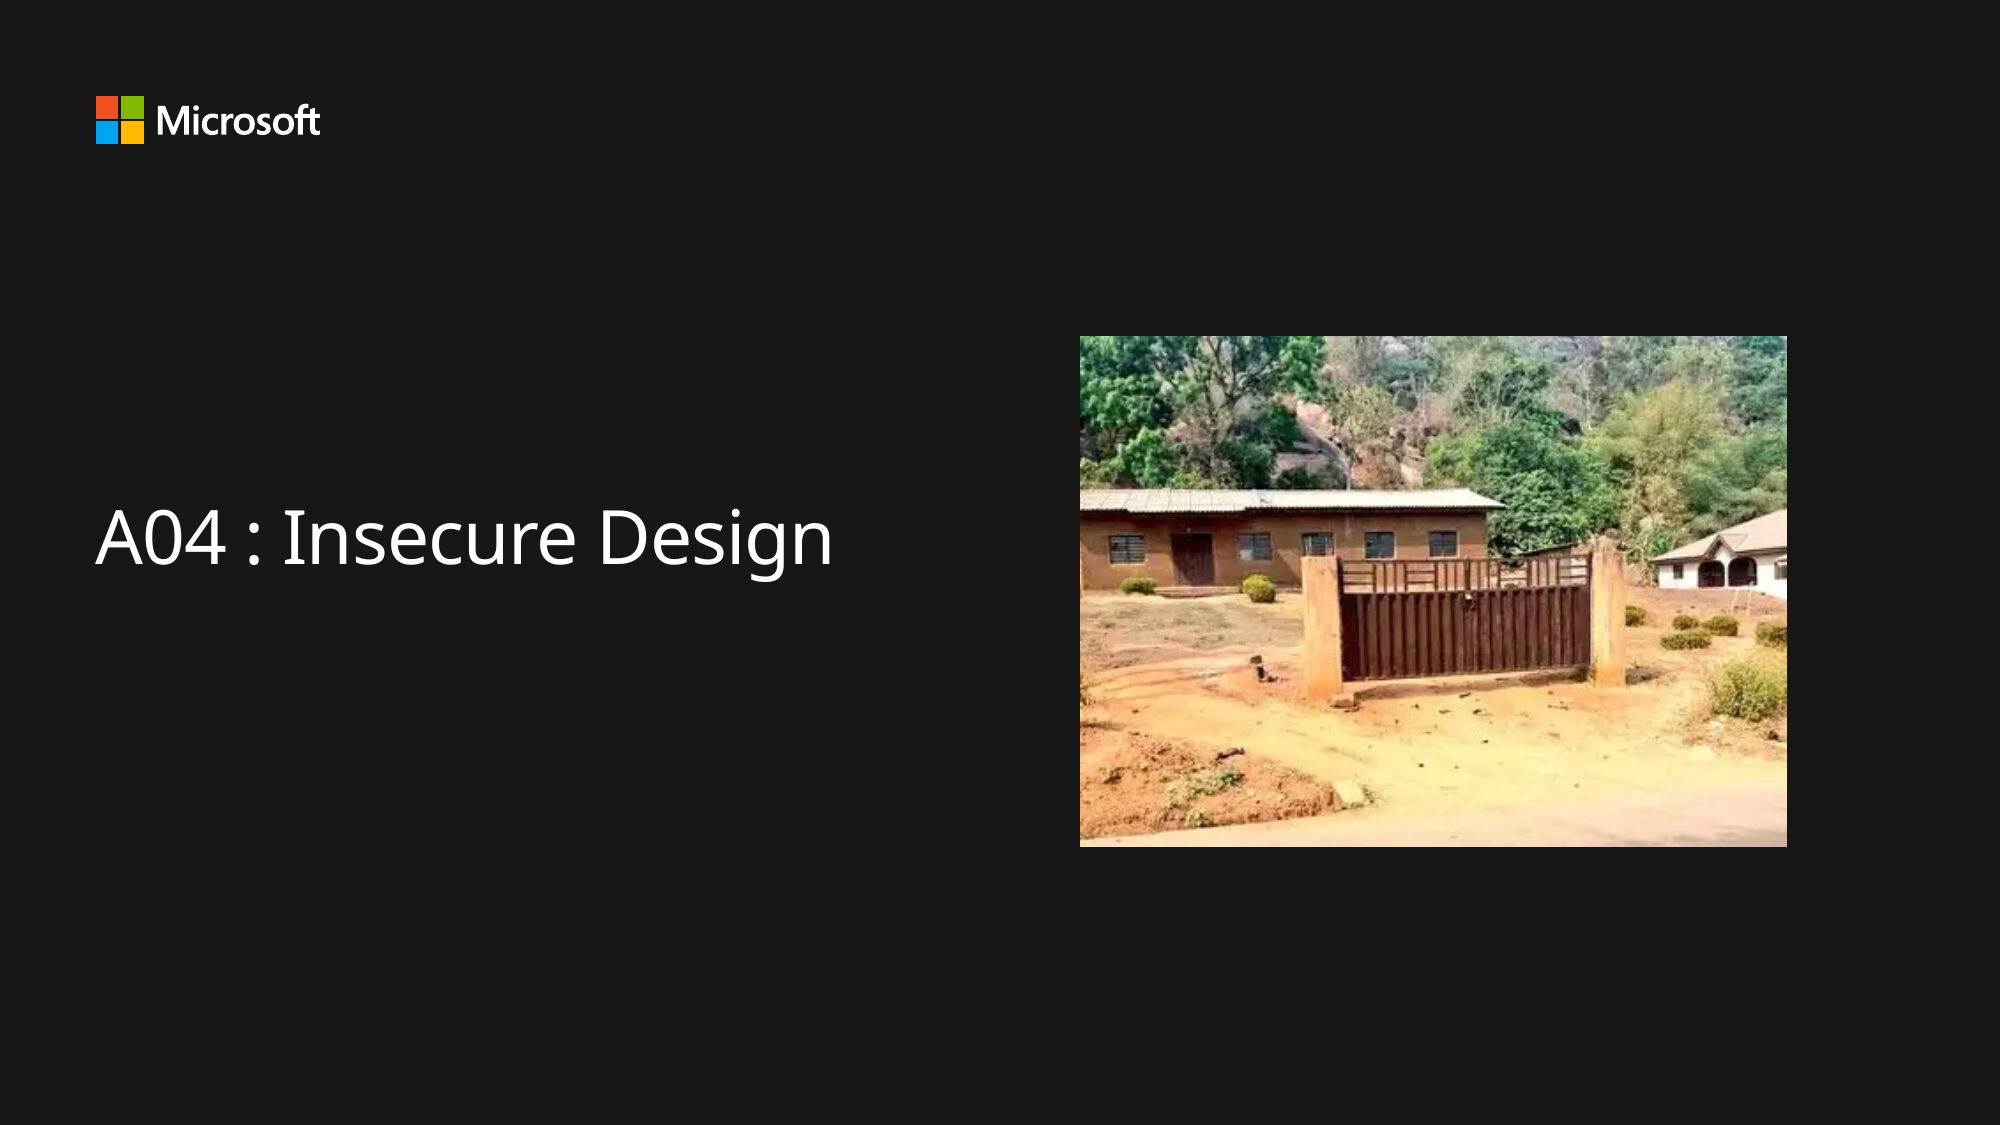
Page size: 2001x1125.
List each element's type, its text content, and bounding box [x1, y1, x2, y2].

picture [1079, 335, 1787, 847]
title A04 : Insecure Design [95, 488, 1079, 580]
